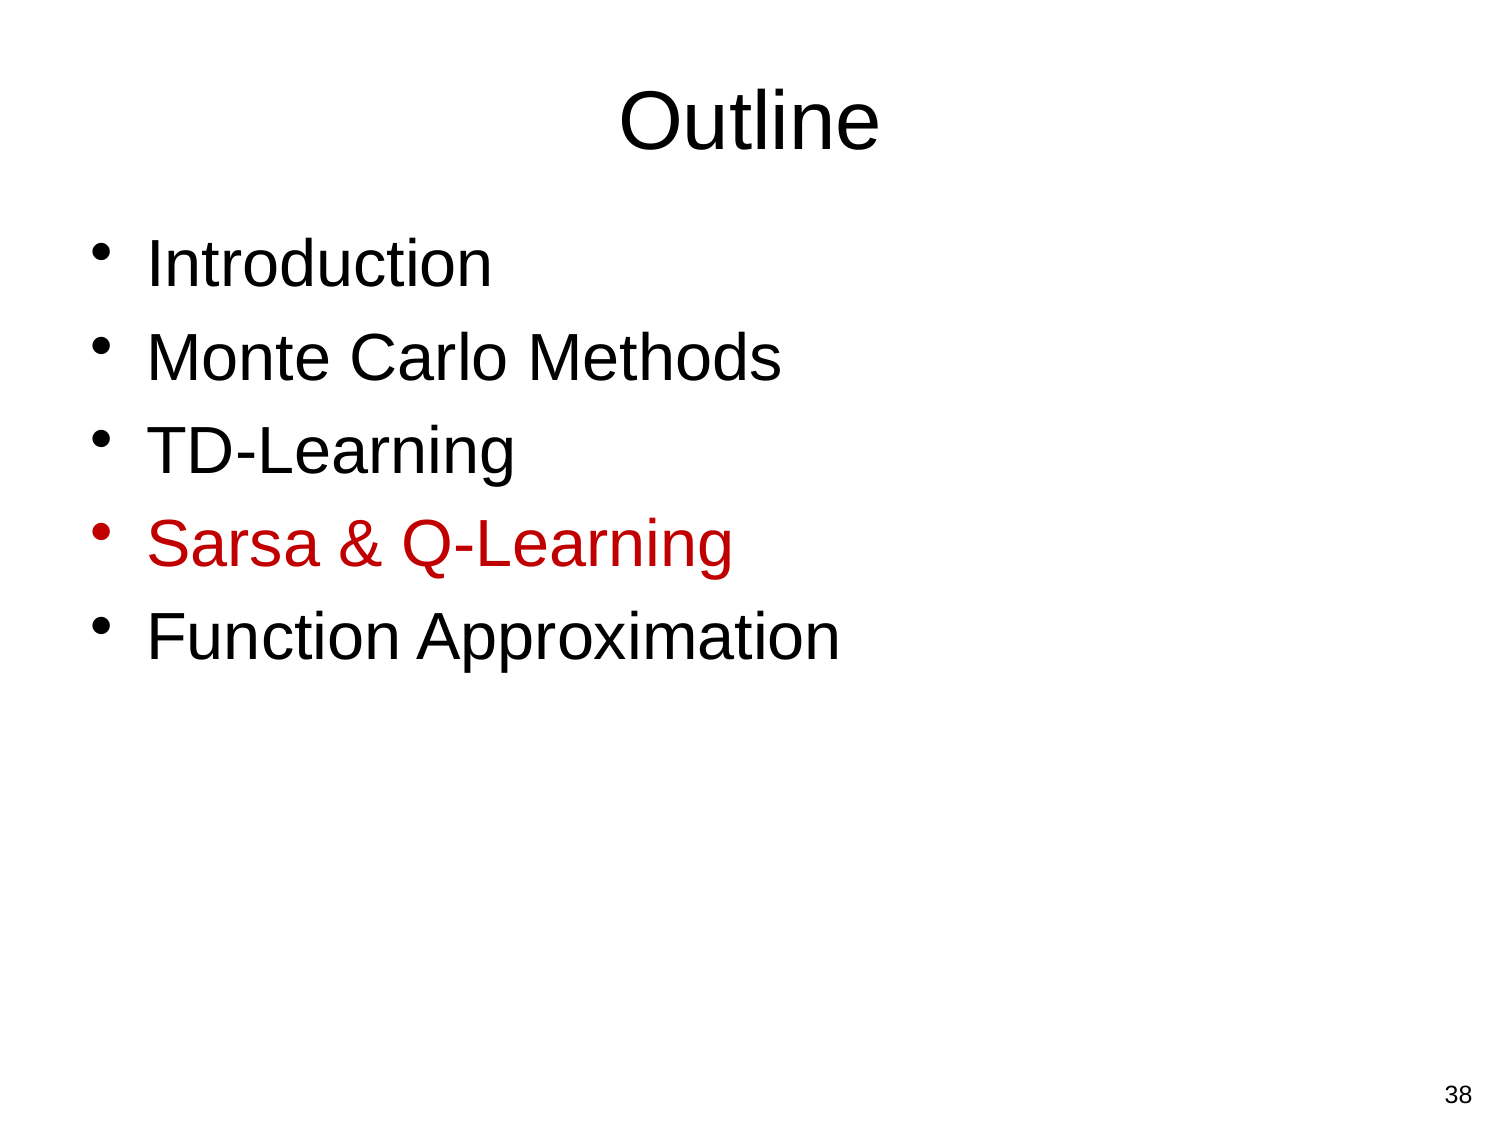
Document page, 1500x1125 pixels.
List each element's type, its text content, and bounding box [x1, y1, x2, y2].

slide_number 38 [1137, 1070, 1488, 1112]
title Outline [74, 44, 1426, 188]
list Introduction Monte Carlo Methods TD-Learning Sarsa & Q-Learning Function Approximation [74, 212, 1426, 1051]
